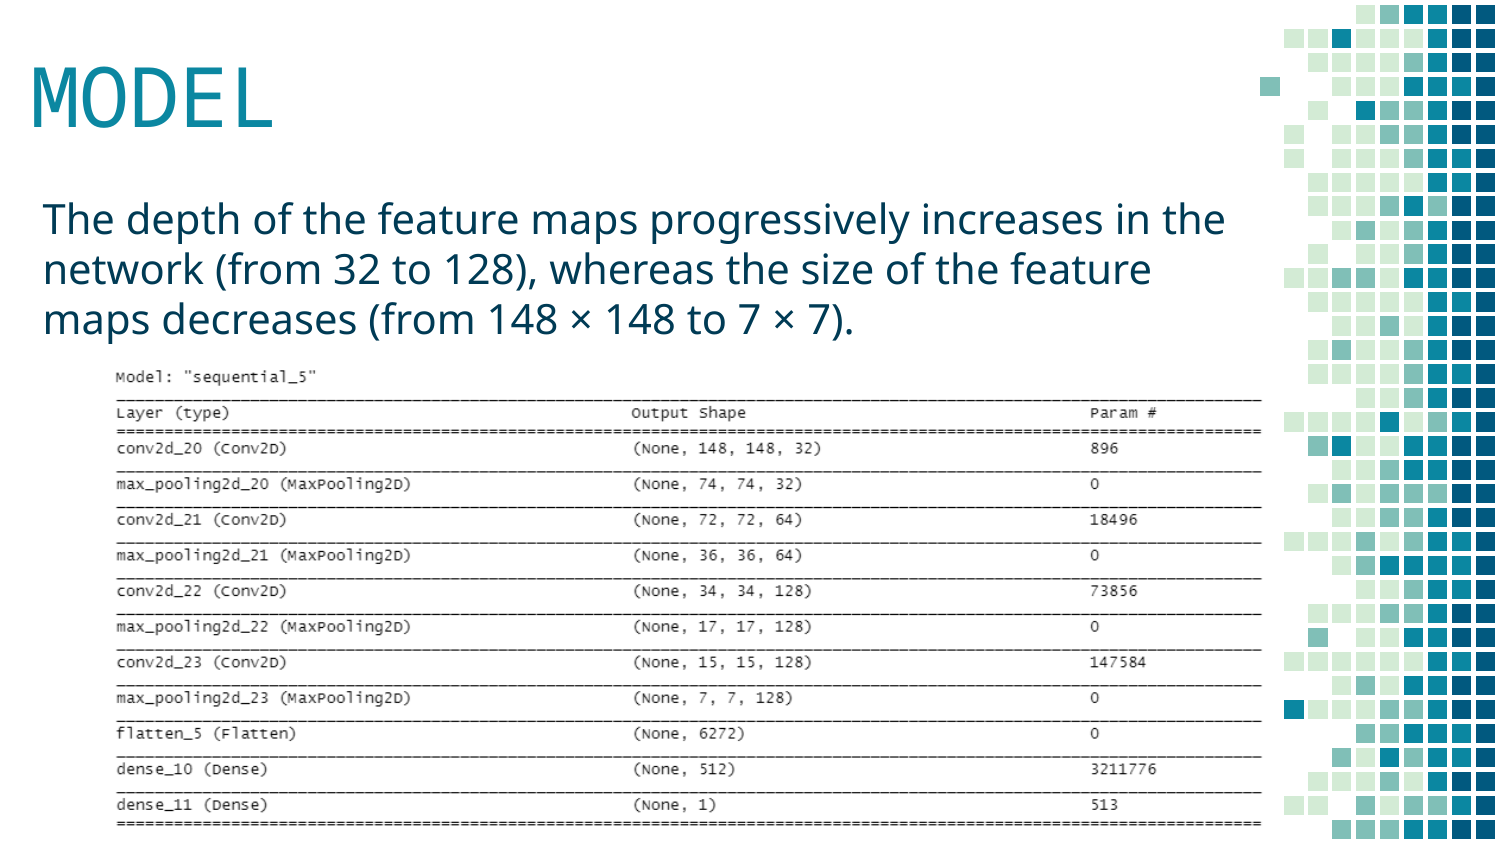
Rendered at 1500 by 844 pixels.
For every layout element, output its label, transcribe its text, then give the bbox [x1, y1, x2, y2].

list The depth of the feature maps progressively increases in the network (from 32 to 128), whereas the size of the feature maps decreases (from 148 × 148 to 7 × 7). [15, 177, 1256, 775]
title MODEL [15, 18, 1256, 160]
picture [113, 367, 1280, 830]
